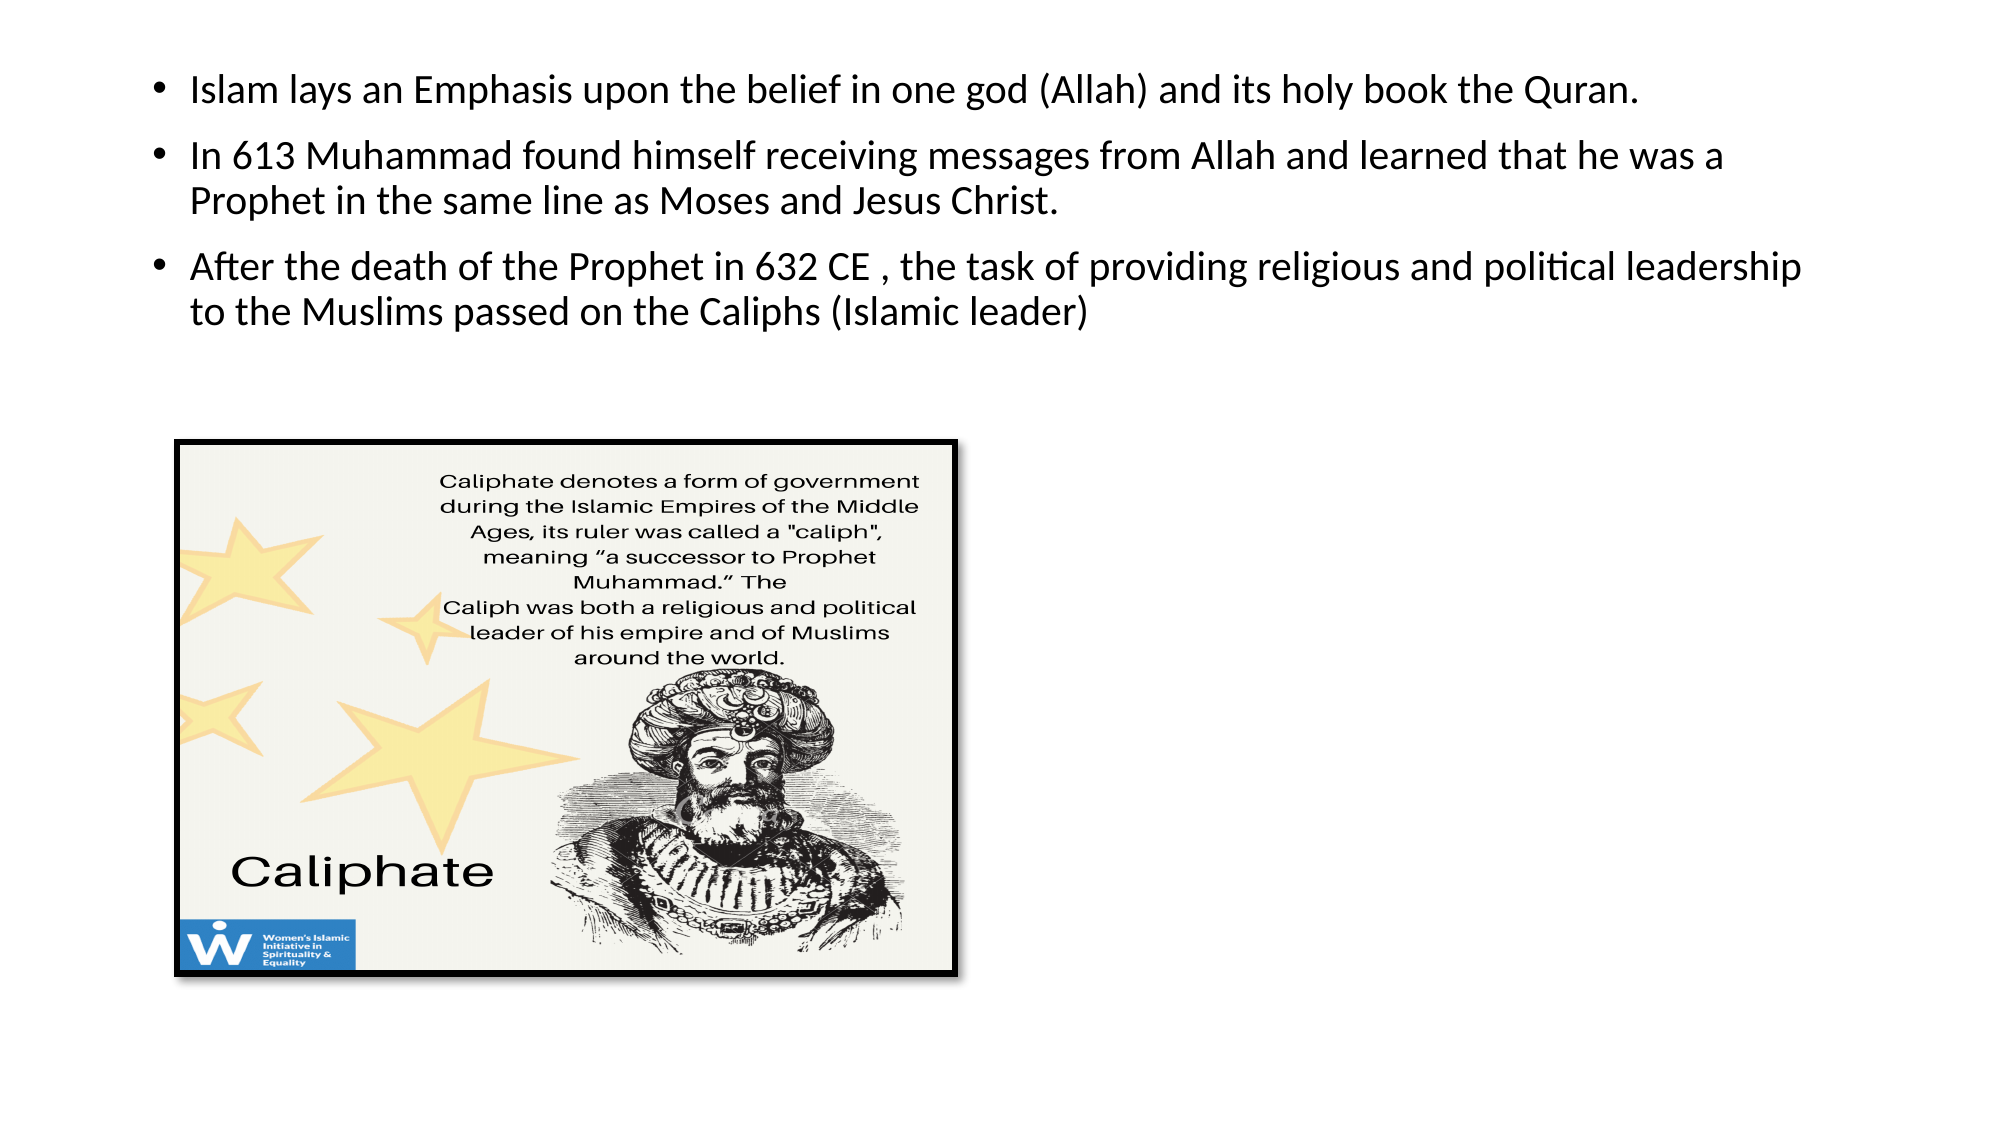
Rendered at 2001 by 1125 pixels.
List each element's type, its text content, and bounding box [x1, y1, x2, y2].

picture [180, 445, 953, 971]
list Islam lays an Emphasis upon the belief in one god (Allah) and its holy book the Quran. In 613 Muhammad found himself receiving messages from Allah and learned that he was a Prophet in the same line as Moses and Jesus Christ. After the death of the Prophet in 632 CE , the task of providing religious and political leadership to the Muslims passed on the Caliphs (Islamic leader) [137, 59, 1863, 1014]
